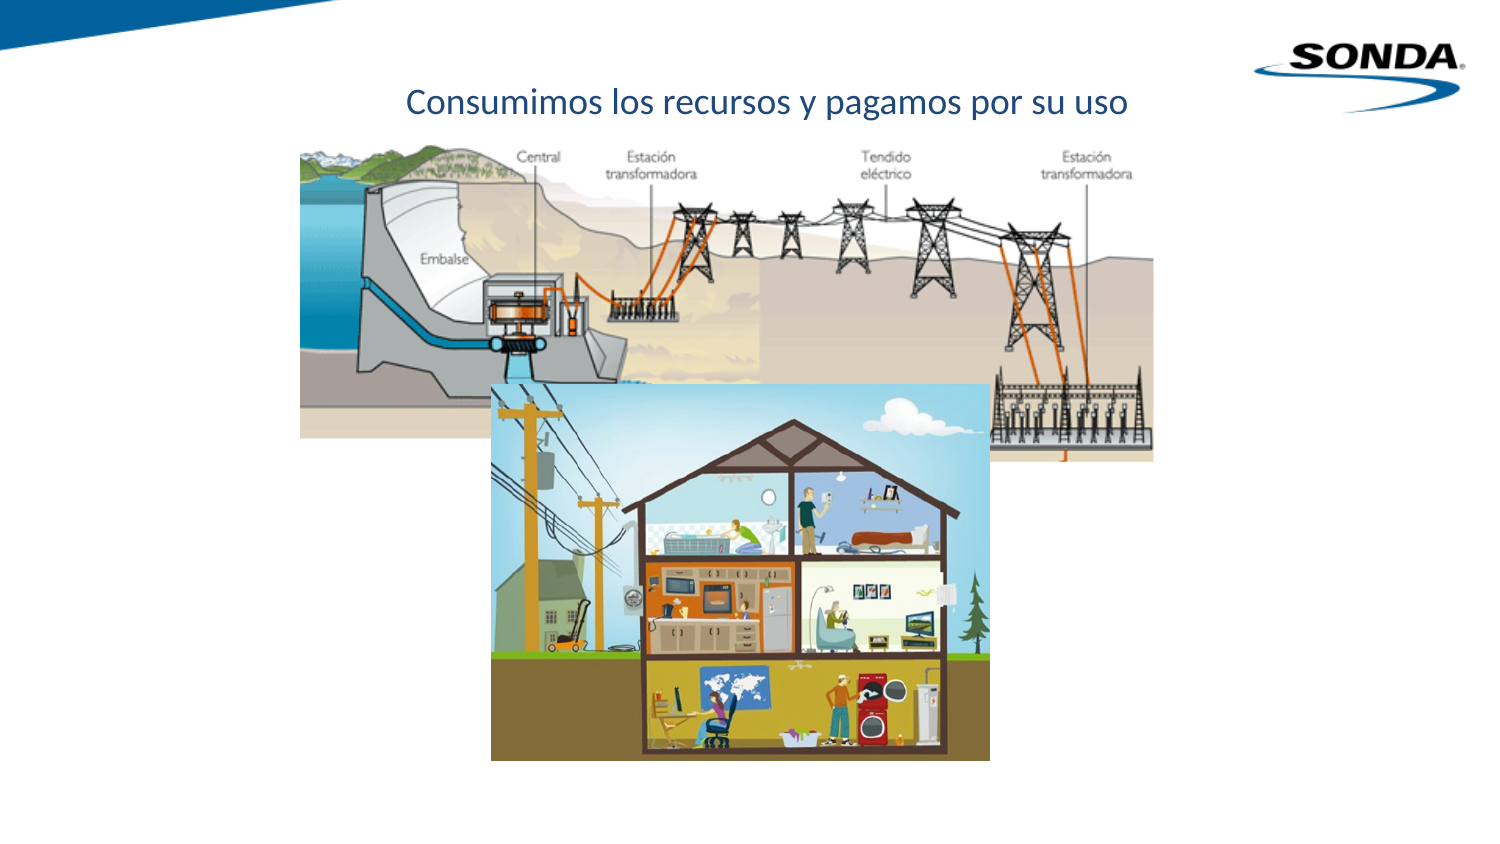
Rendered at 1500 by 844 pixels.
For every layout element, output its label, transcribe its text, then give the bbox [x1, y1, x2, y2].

text_box Consumimos los recursos y pagamos por su uso [391, 70, 1145, 121]
picture [299, 122, 1160, 761]
